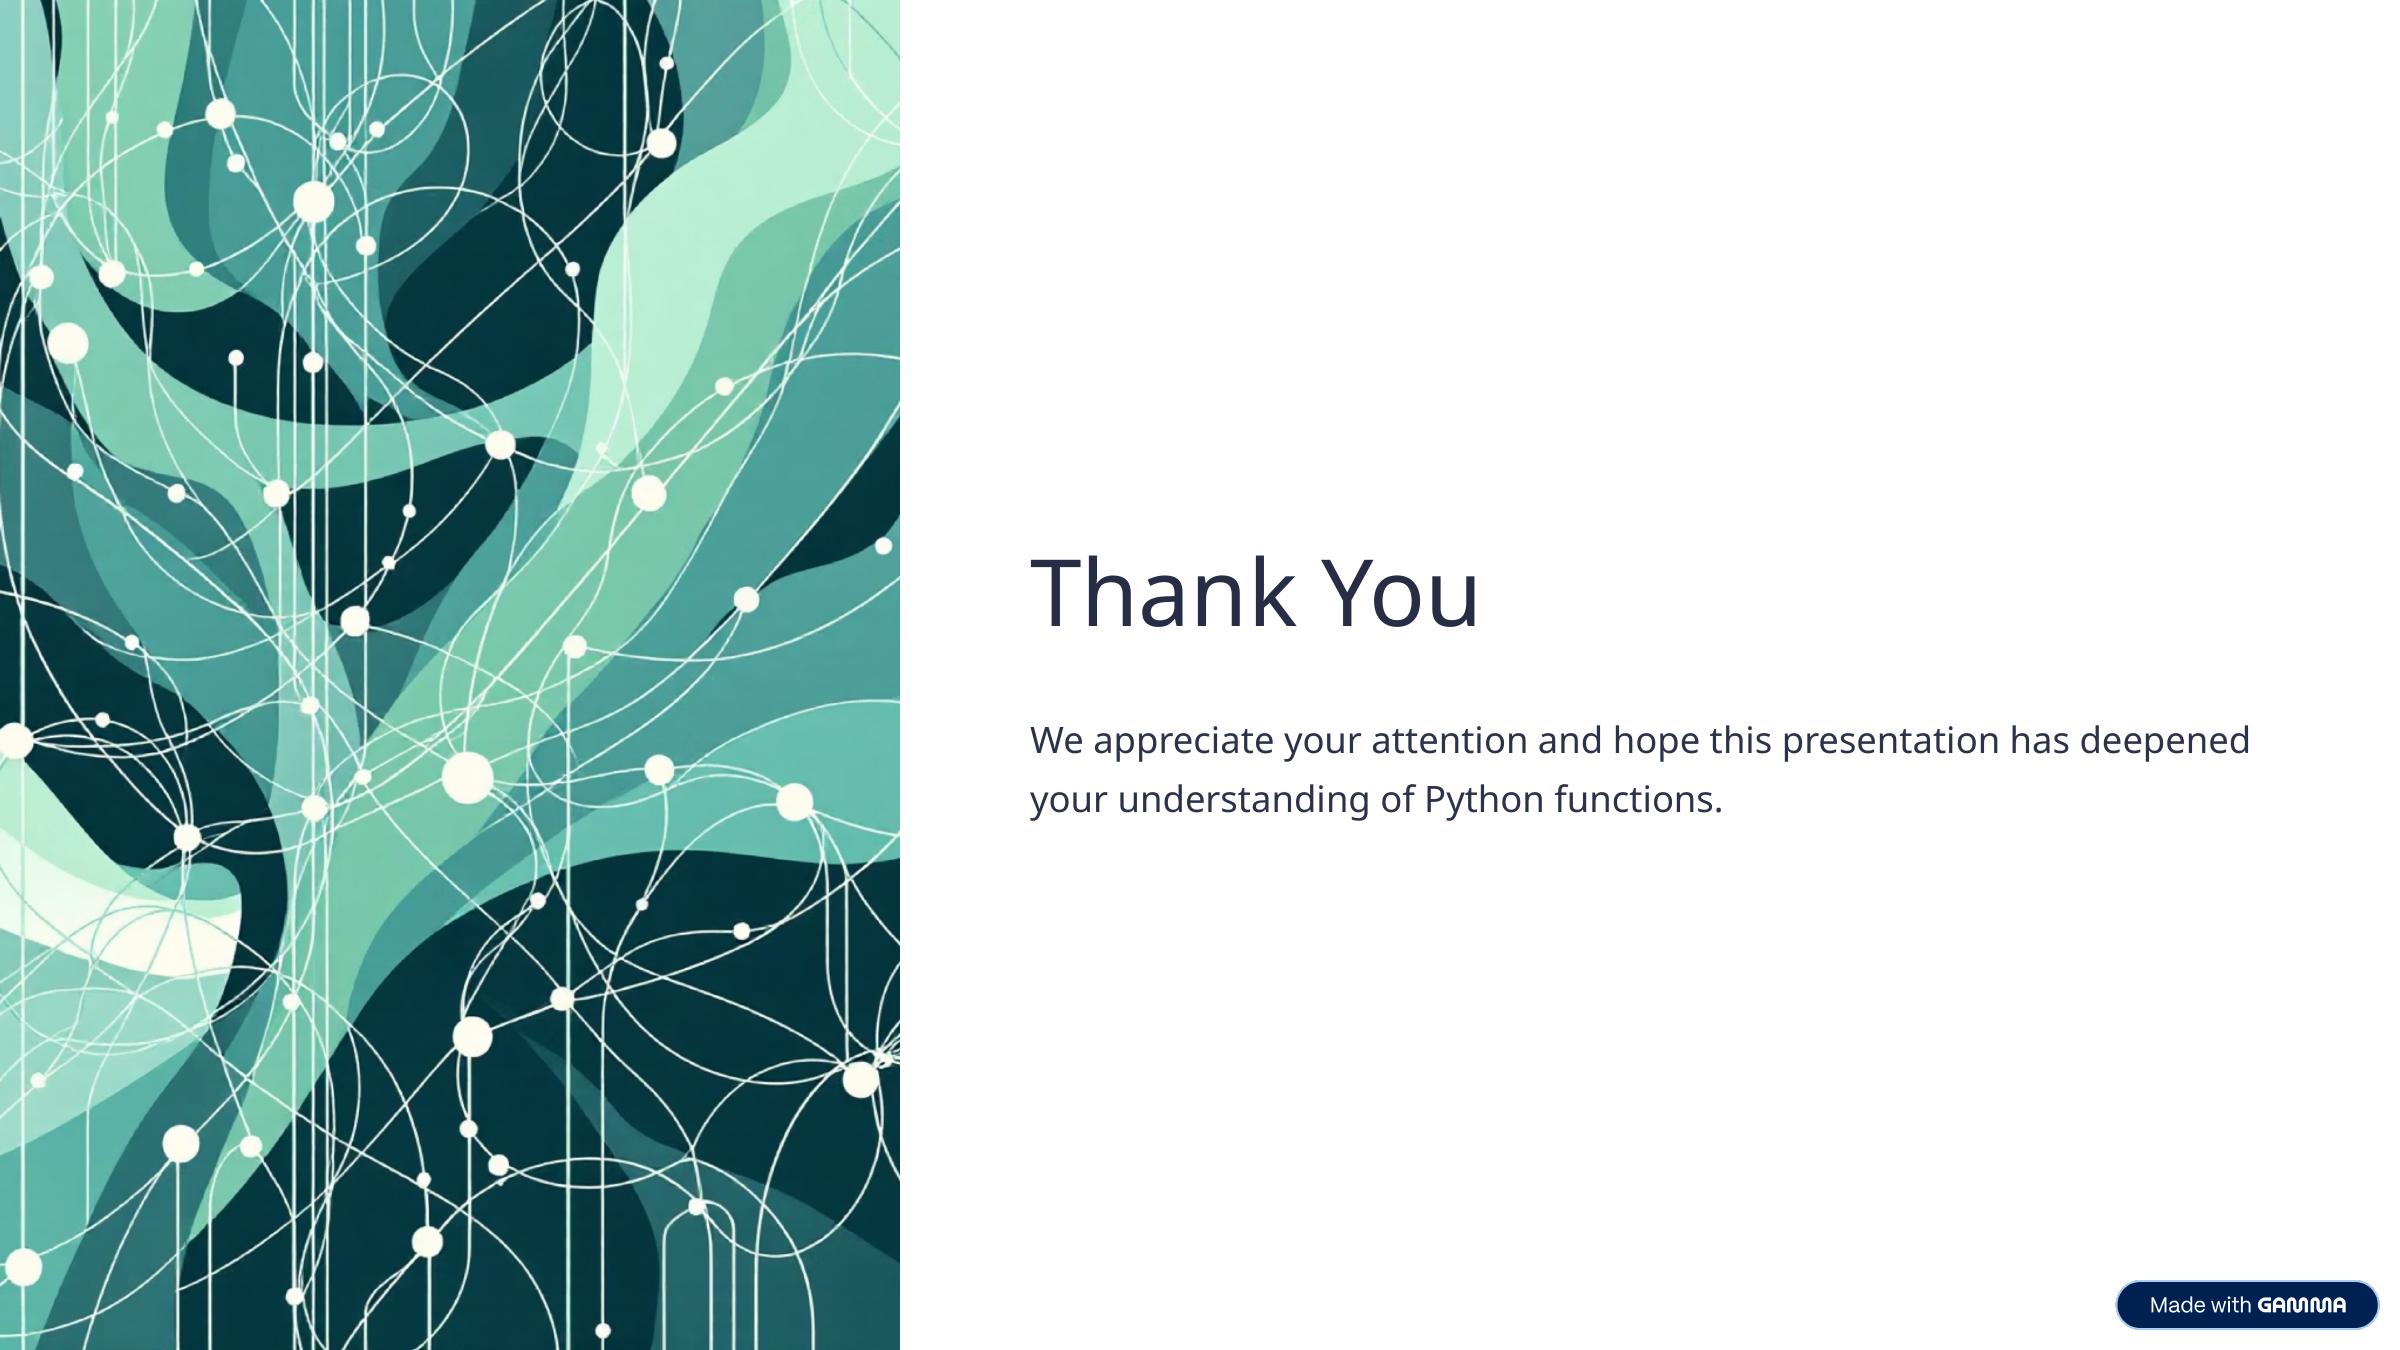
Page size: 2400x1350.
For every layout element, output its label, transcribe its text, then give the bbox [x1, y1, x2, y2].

picture [2106, 1271, 2389, 1339]
picture [0, 0, 900, 1350]
text_box Thank You [1030, 529, 1961, 646]
text_box We appreciate your attention and hope this presentation has deepened your understanding of Python functions. [1030, 701, 2270, 821]
